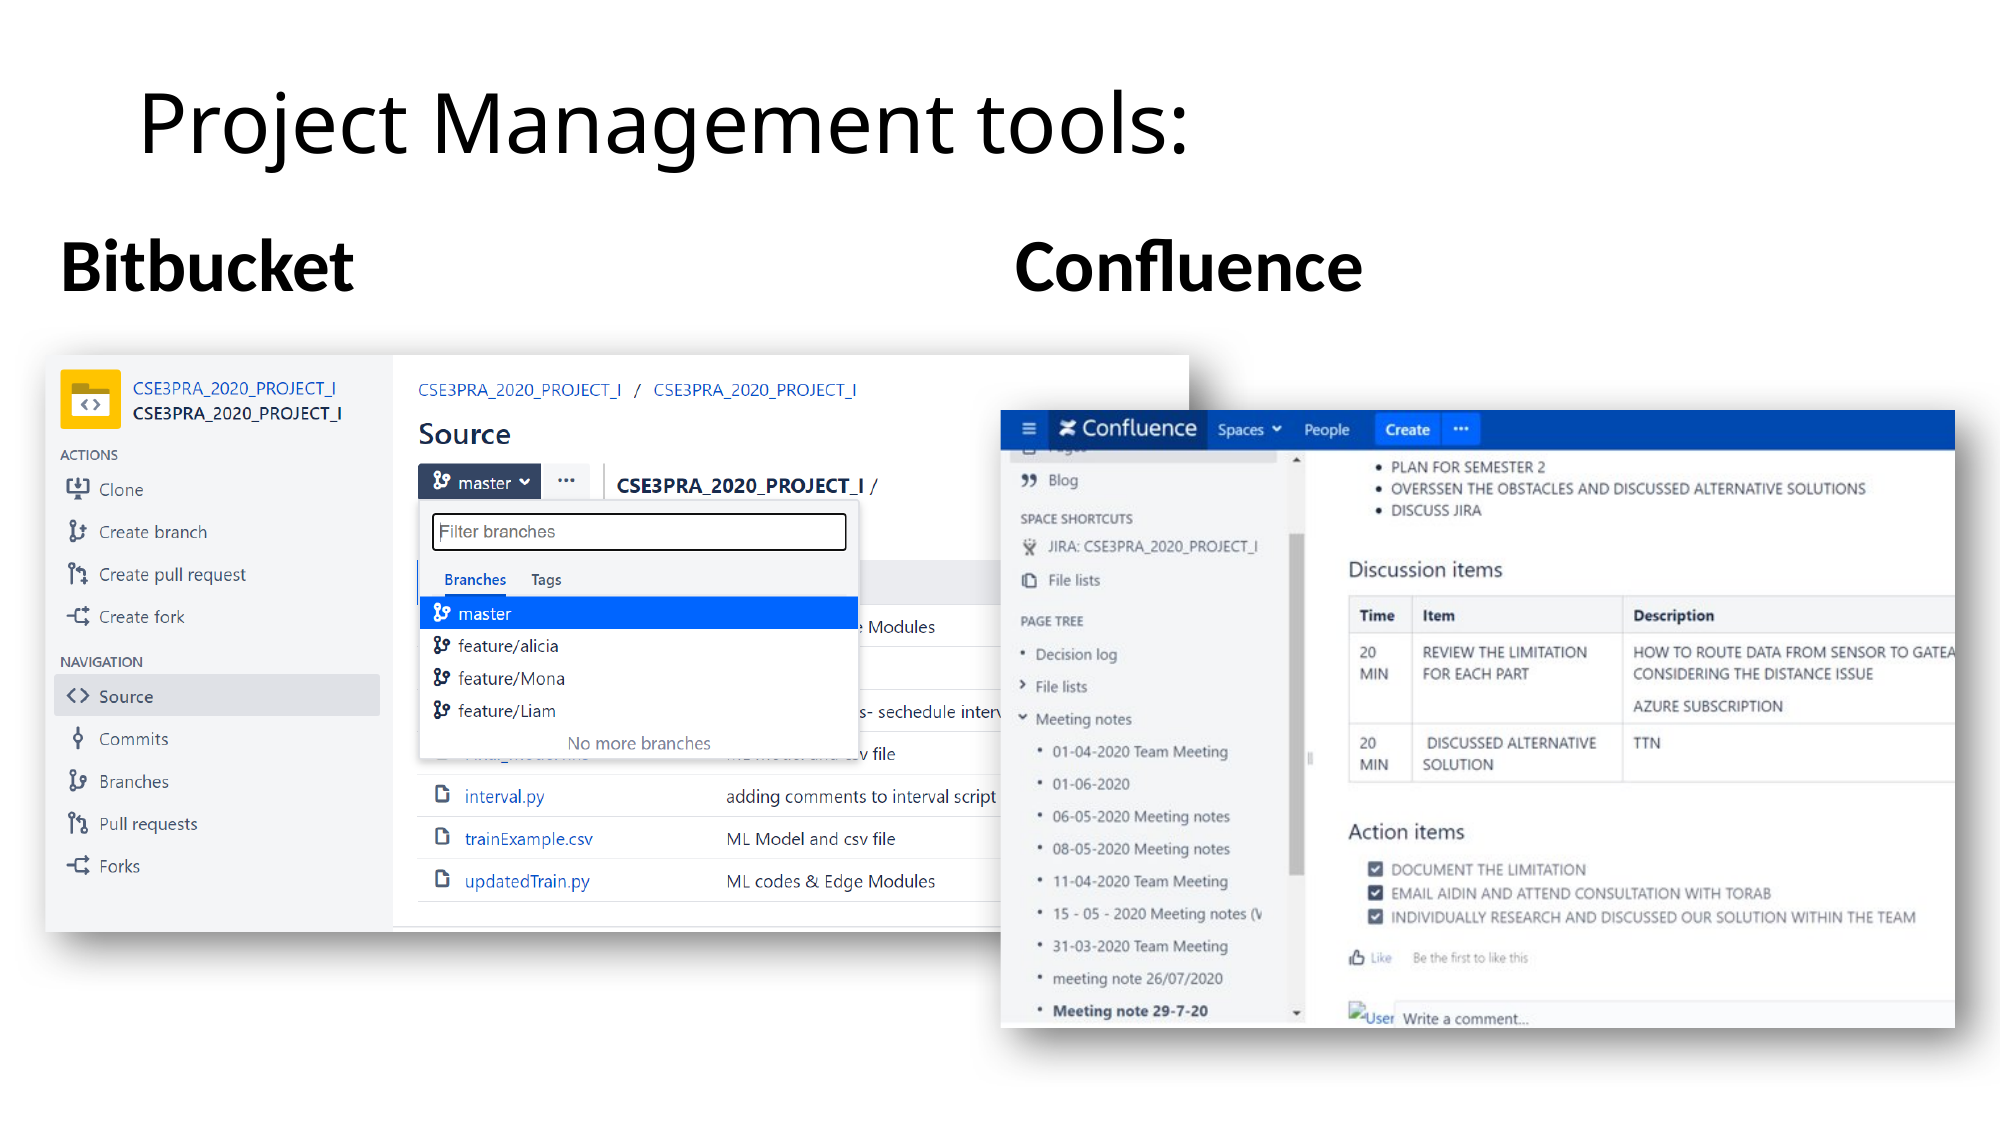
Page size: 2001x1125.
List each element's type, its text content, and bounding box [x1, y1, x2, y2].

title Project Management tools: [122, 58, 1850, 196]
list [1000, 410, 1955, 1051]
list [45, 355, 1190, 945]
list Confluence [1000, 219, 1851, 355]
list Bitbucket [45, 219, 984, 354]
